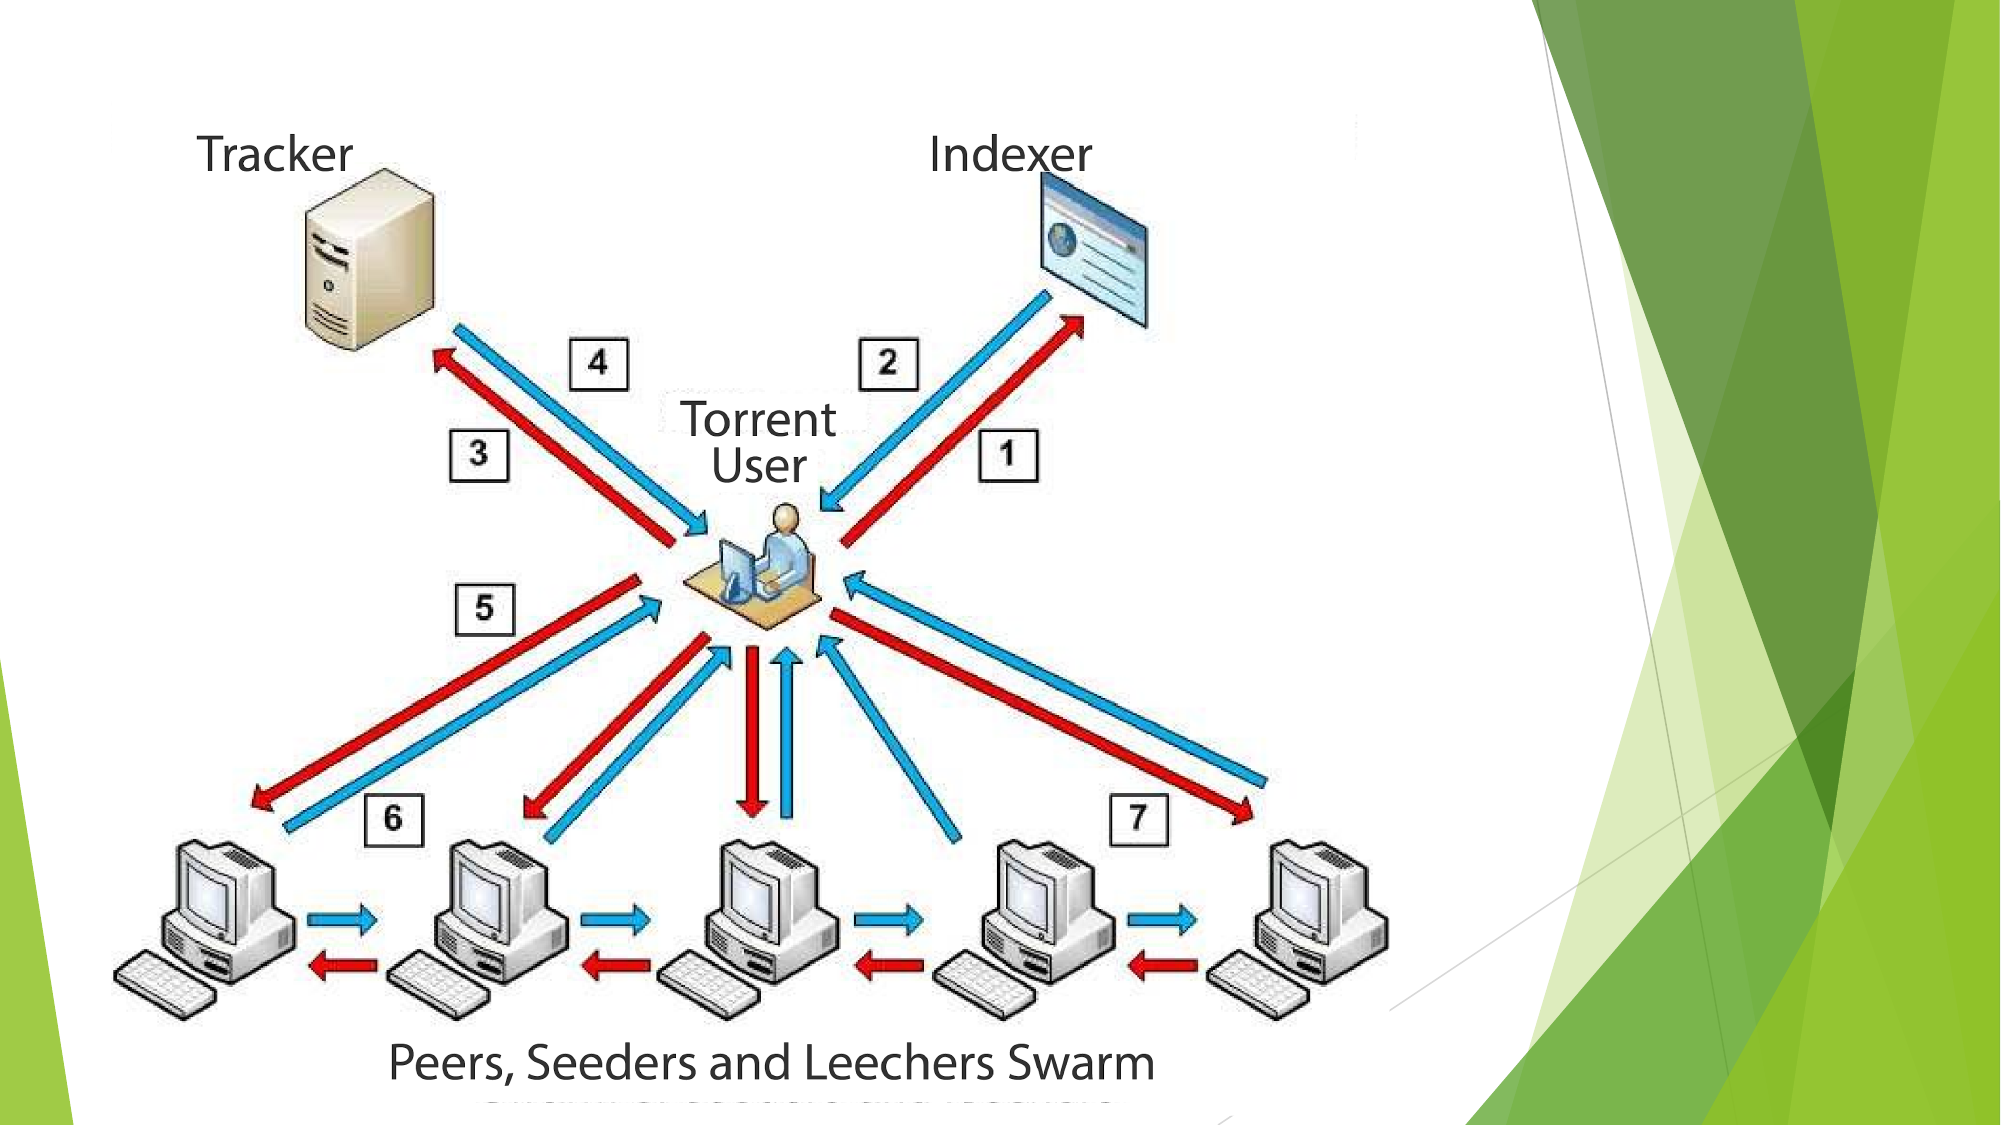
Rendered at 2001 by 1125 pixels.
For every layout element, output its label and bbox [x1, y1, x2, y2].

list [110, 99, 1390, 1117]
